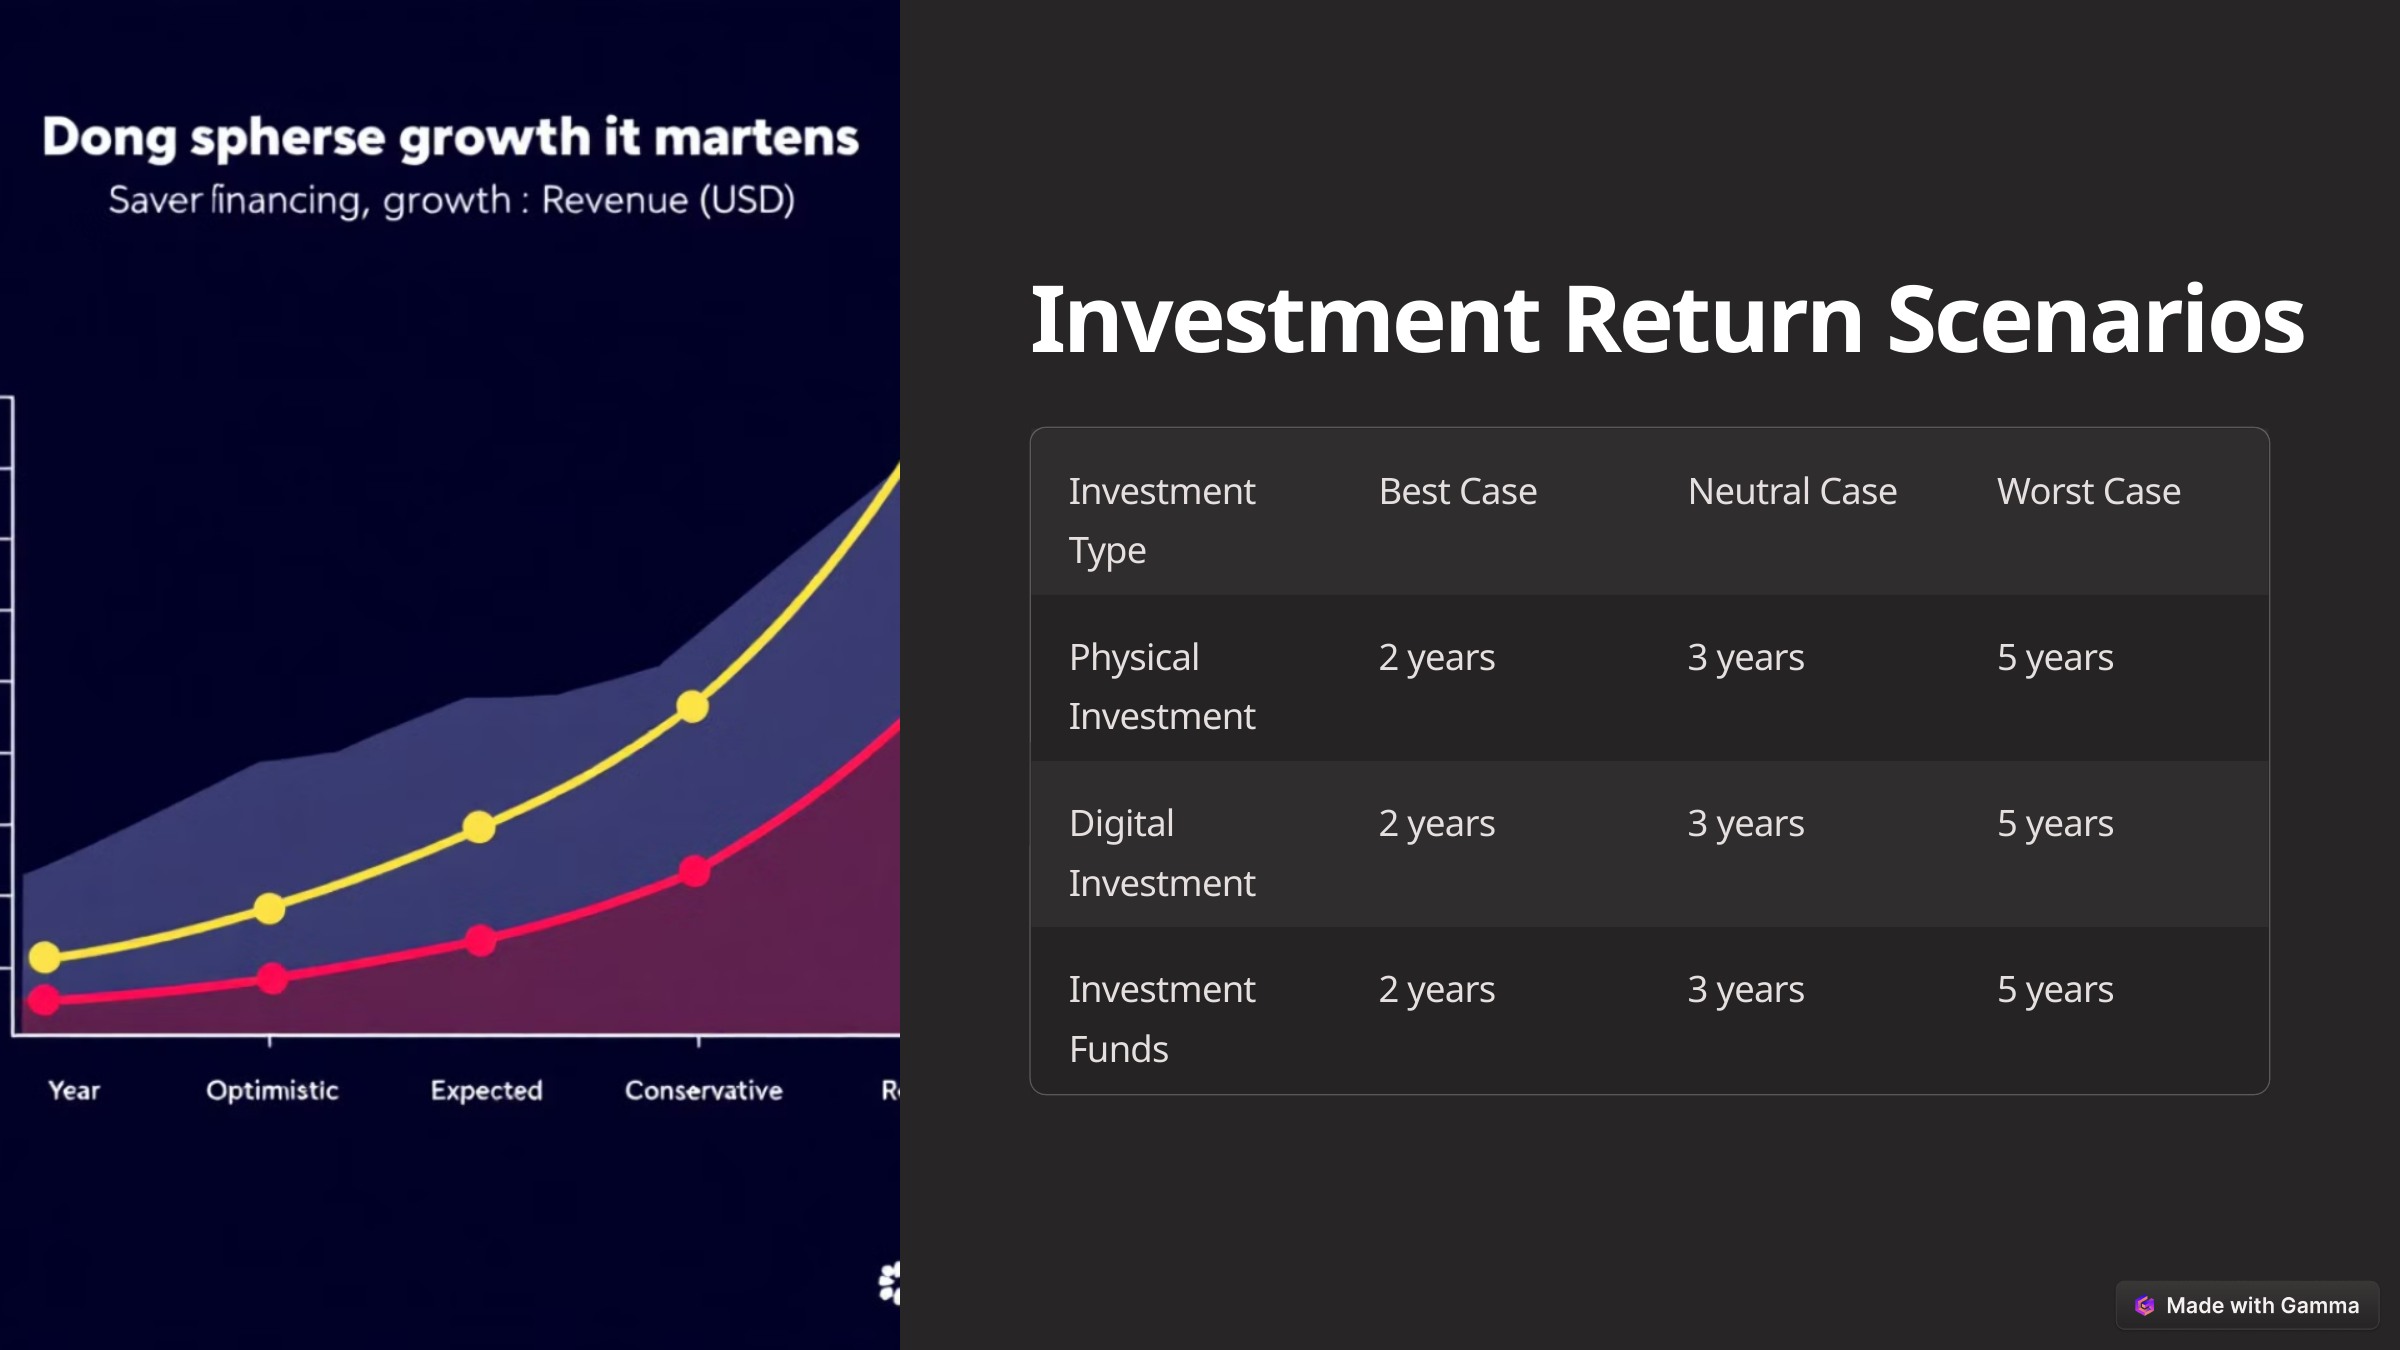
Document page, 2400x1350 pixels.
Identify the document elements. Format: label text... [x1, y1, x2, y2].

text_box [1031, 761, 2269, 927]
picture [0, 0, 900, 1350]
text_box [1031, 927, 2269, 1094]
text_box Investment Return Scenarios [1030, 255, 2269, 372]
text_box 5 years [1997, 950, 2232, 1011]
text_box Physical Investment [1068, 618, 1303, 738]
text_box Investment Type [1068, 452, 1303, 572]
picture [2106, 1271, 2389, 1339]
text_box Worst Case [1997, 452, 2232, 512]
text_box 2 years [1378, 950, 1613, 1011]
text_box 3 years [1687, 618, 1922, 678]
text_box 3 years [1687, 950, 1922, 1011]
text_box Best Case [1378, 452, 1613, 512]
text_box 2 years [1378, 618, 1613, 678]
text_box Investment Funds [1068, 950, 1303, 1070]
text_box [1031, 428, 2269, 594]
text_box 3 years [1687, 784, 1922, 845]
text_box [1031, 594, 2269, 761]
text_box Digital Investment [1068, 784, 1303, 904]
text_box 5 years [1997, 618, 2232, 678]
text_box Neutral Case [1687, 452, 1922, 512]
text_box 2 years [1378, 784, 1613, 845]
text_box 5 years [1997, 784, 2232, 845]
